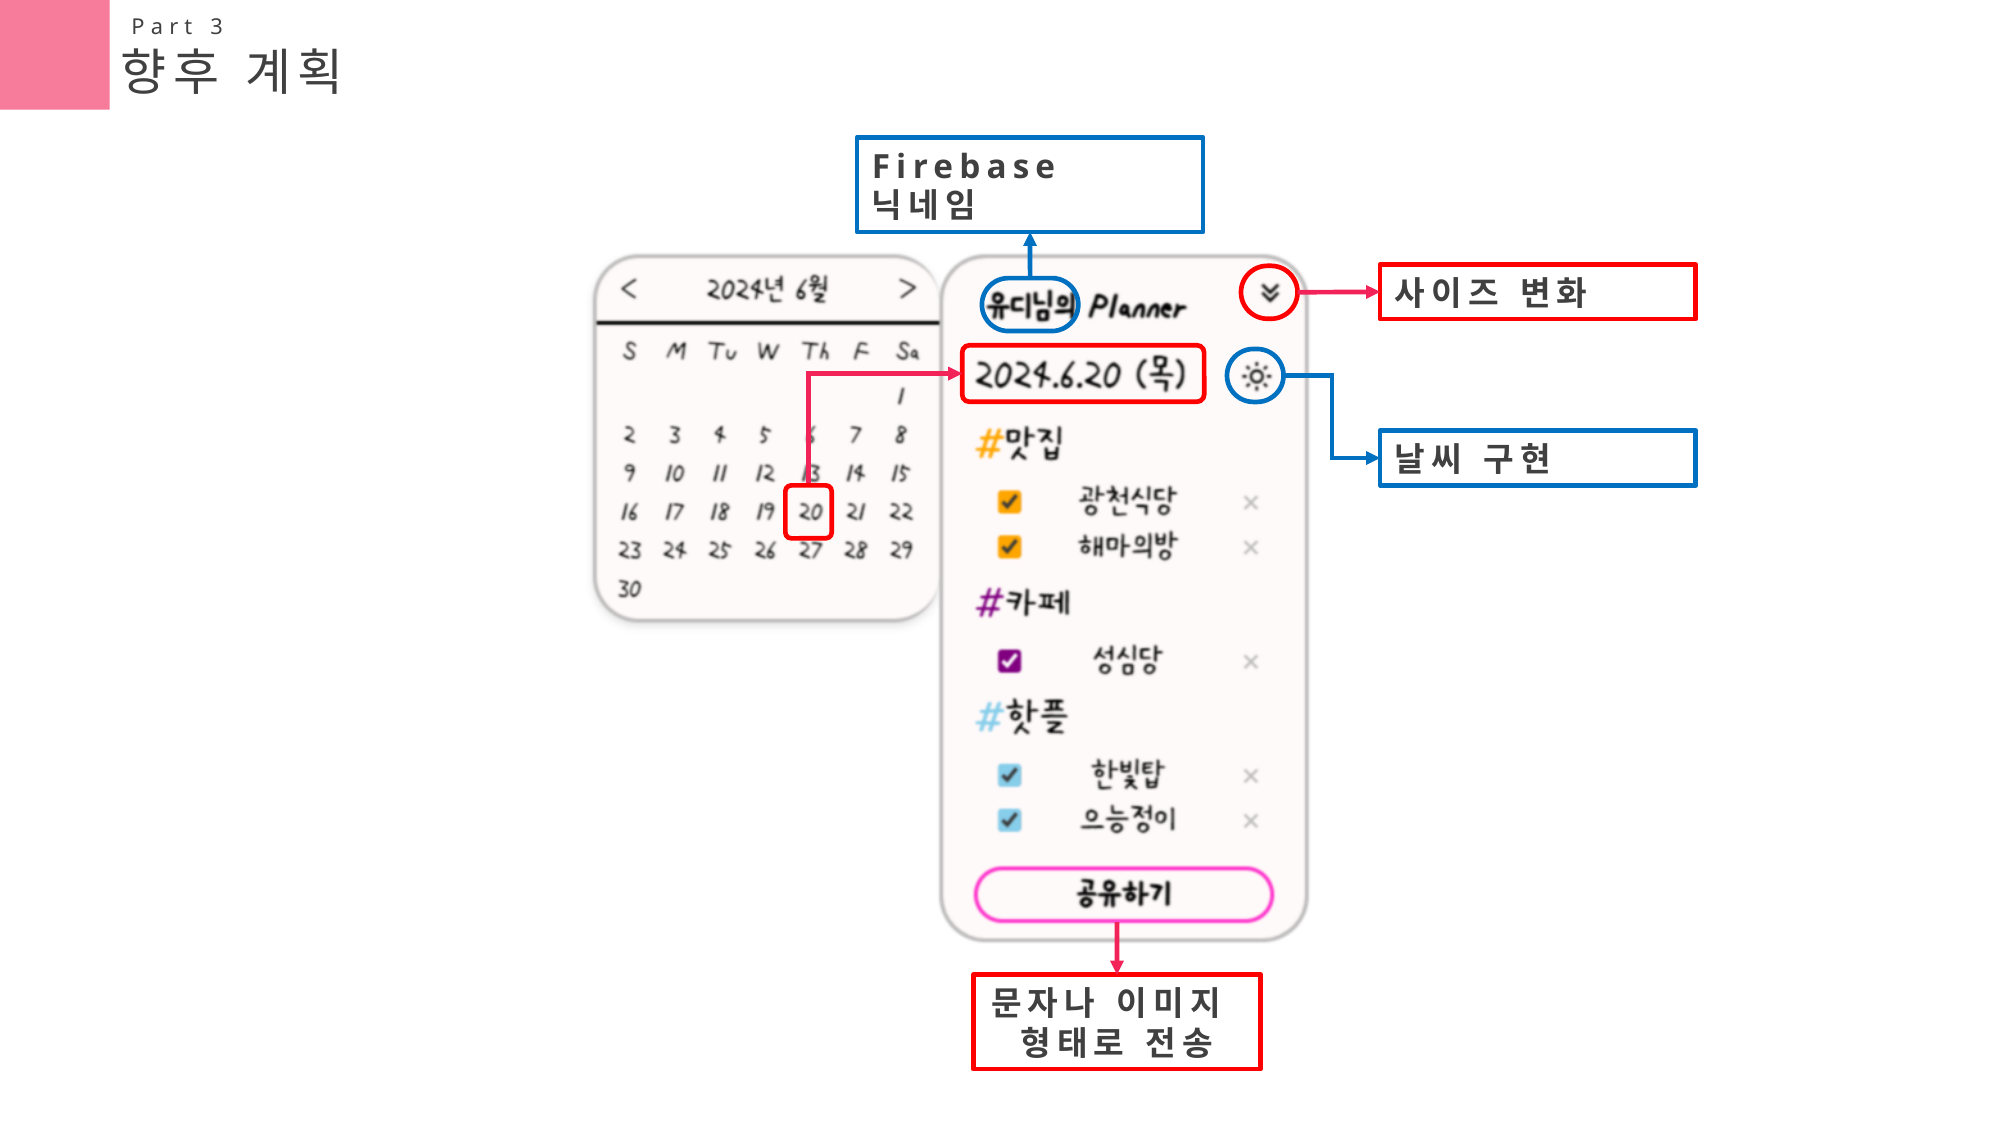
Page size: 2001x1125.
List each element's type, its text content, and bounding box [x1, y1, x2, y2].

text_box 향후 계획 [106, 32, 359, 108]
text_box Part 3 [116, 5, 239, 47]
text_box [0, 0, 111, 111]
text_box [560, 137, 1696, 1071]
